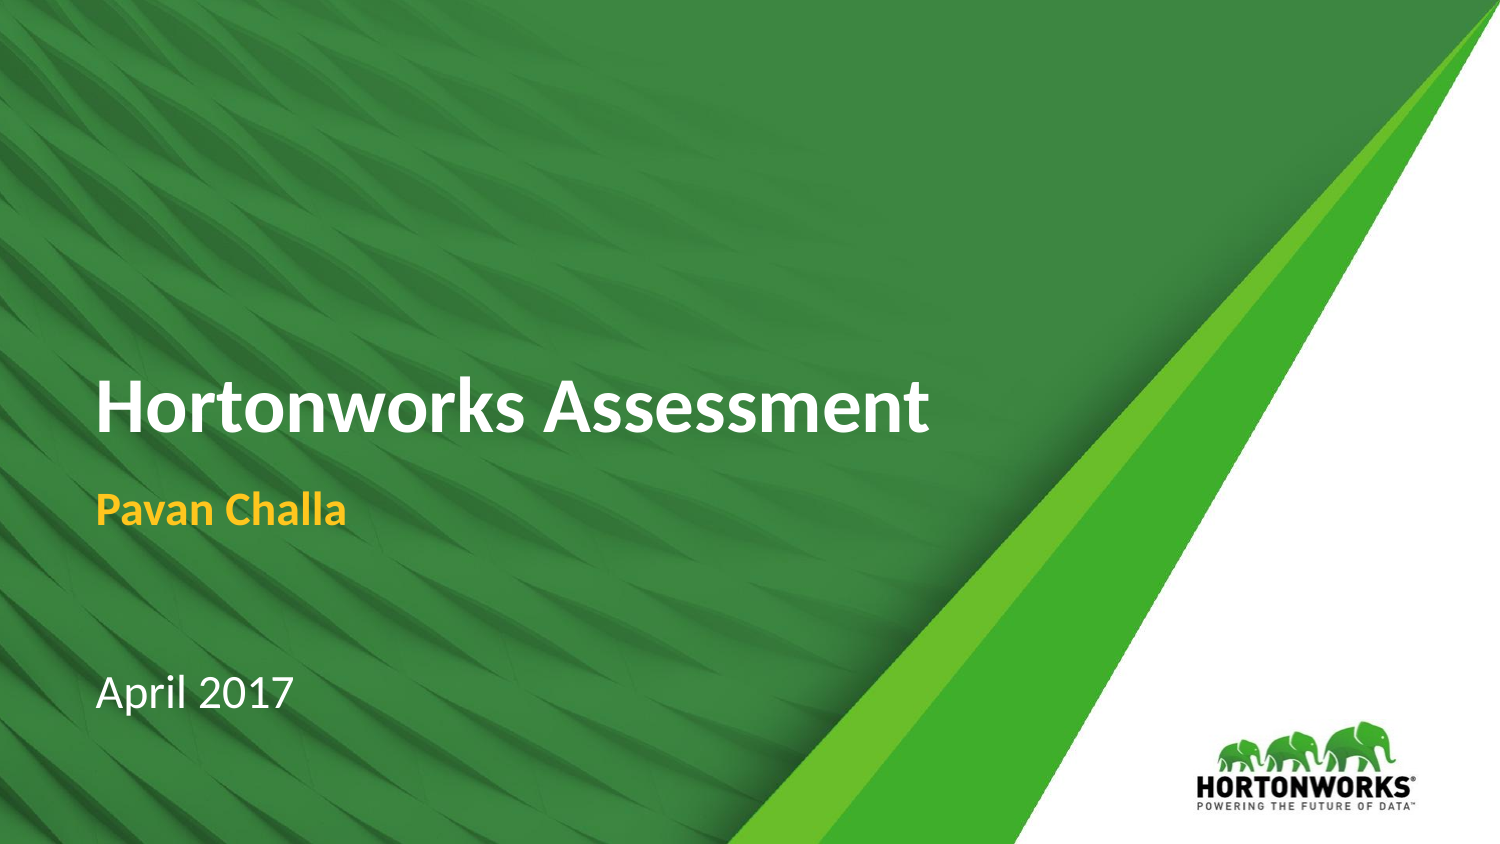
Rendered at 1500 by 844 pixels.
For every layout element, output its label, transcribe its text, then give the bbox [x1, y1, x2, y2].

title Hortonworks Assessment [86, 116, 1189, 458]
picture [0, 0, 1500, 844]
subtitle Pavan Challa [86, 476, 871, 660]
list April 2017 [86, 660, 871, 709]
